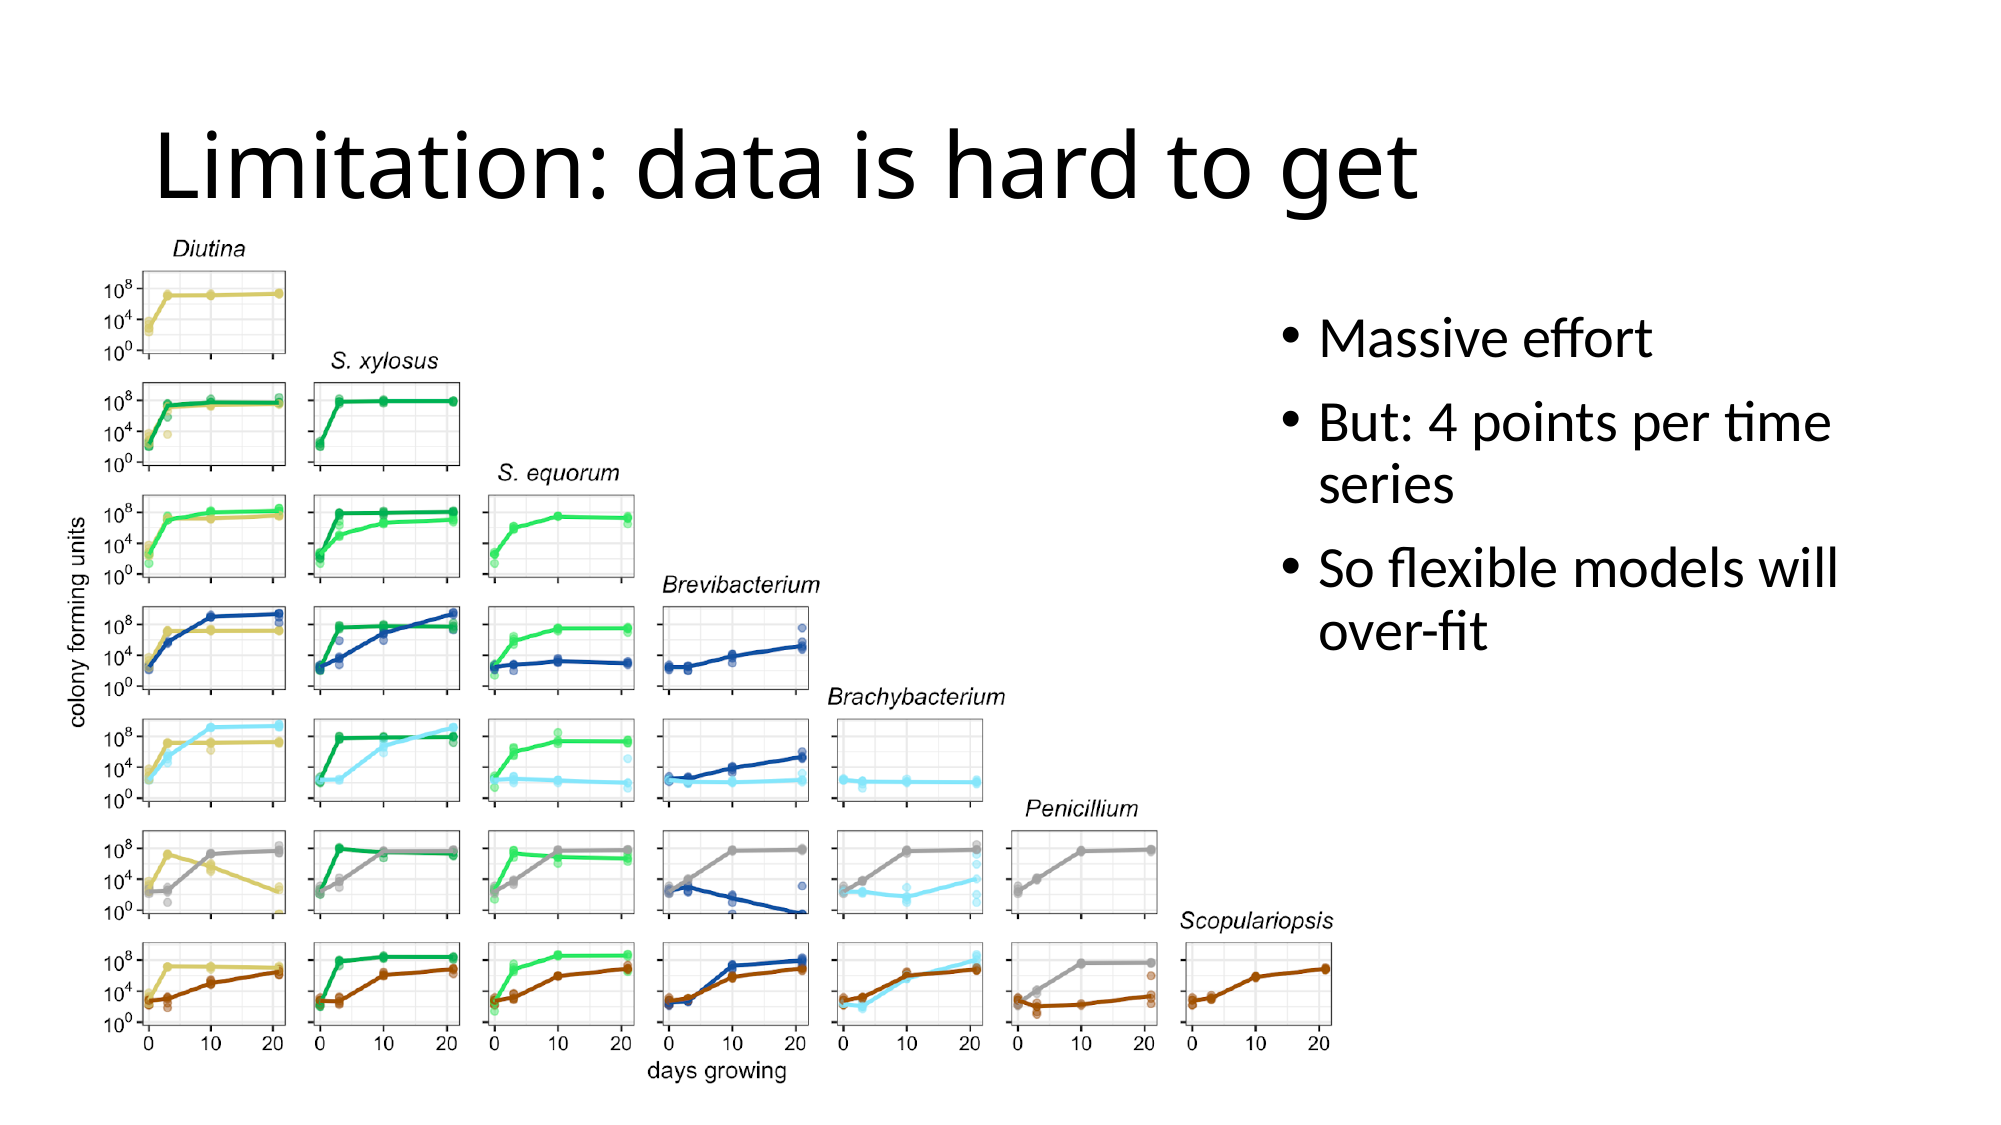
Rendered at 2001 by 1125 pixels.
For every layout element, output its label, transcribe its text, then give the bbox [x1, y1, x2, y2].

list Massive effort But: 4 points per time series So flexible models will over-fit [1343, 299, 1985, 1014]
picture [60, 158, 1343, 1085]
title Limitation: data is hard to get [137, 59, 1863, 278]
